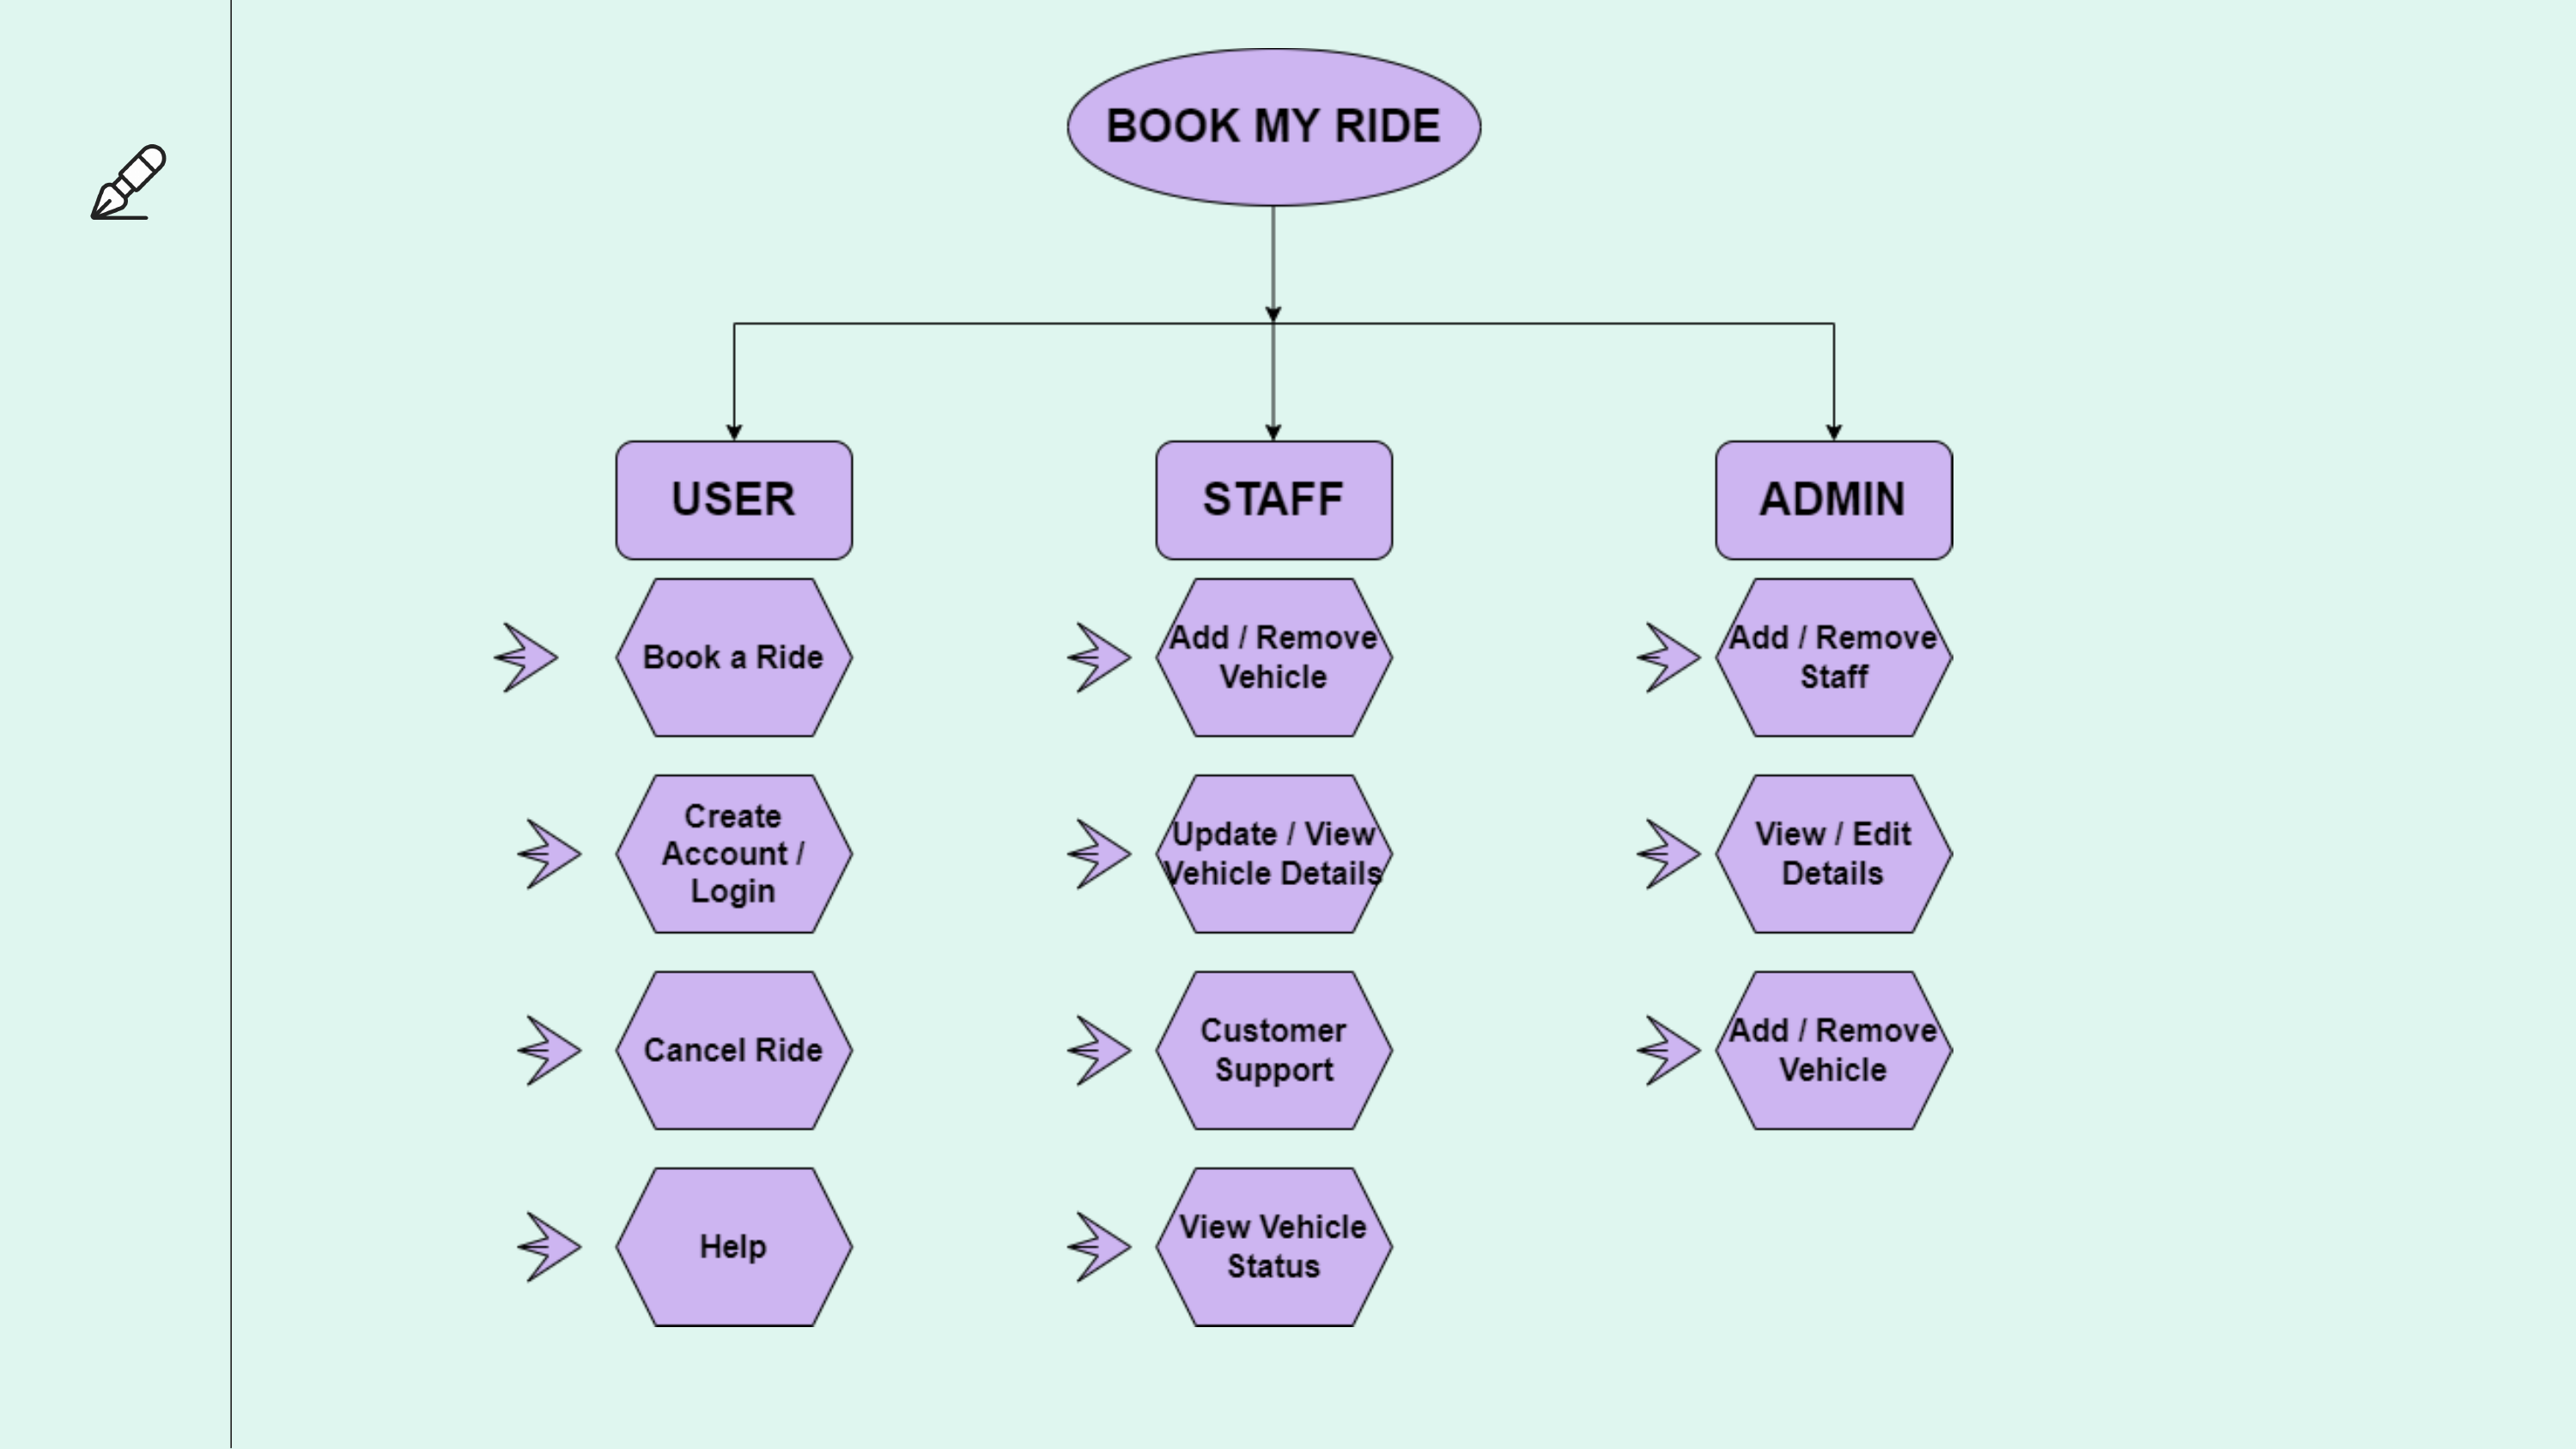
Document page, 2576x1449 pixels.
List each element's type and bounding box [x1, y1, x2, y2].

picture [418, 47, 1954, 1327]
picture [90, 144, 167, 220]
